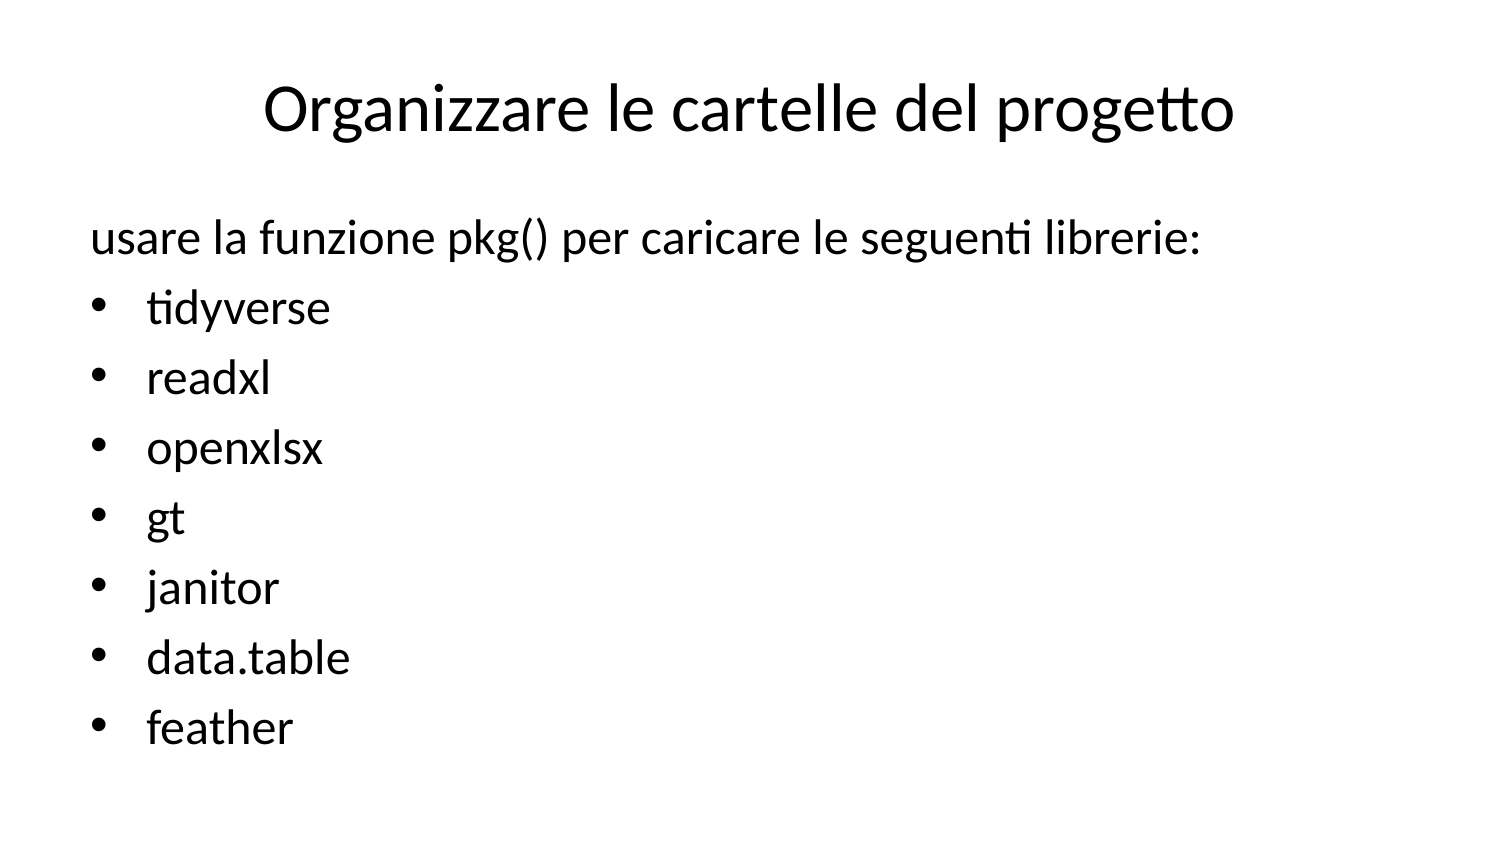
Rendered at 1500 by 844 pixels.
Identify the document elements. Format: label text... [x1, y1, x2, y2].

title Organizzare le cartelle del progetto [75, 33, 1425, 175]
list usare la funzione pkg() per caricare le seguenti librerie: tidyverse readxl openxlsx gt janitor data.table feather [75, 196, 1425, 754]
